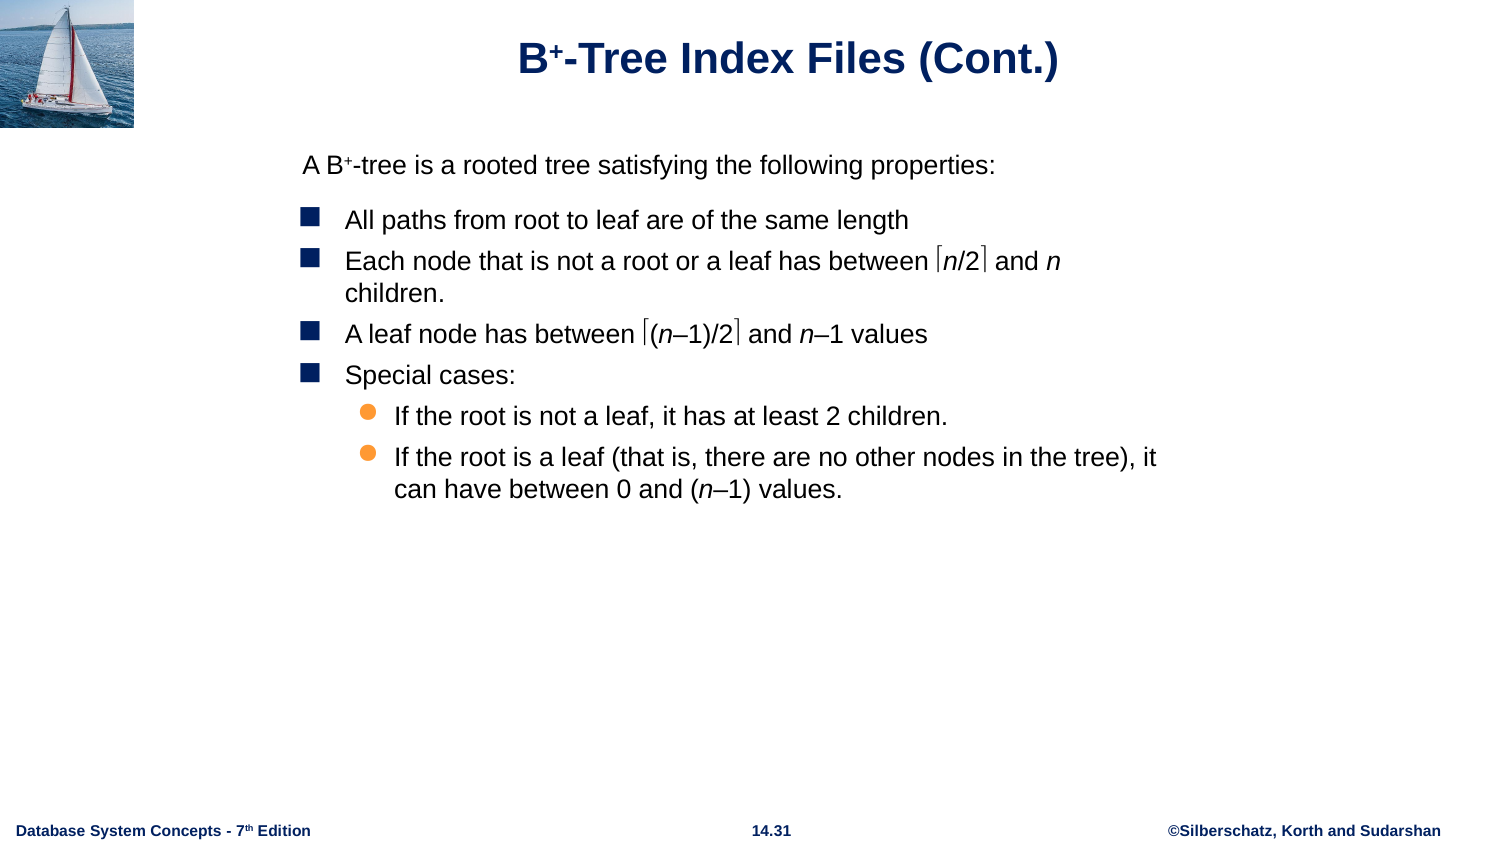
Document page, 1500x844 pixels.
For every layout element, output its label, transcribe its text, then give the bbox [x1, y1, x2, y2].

title B+-Tree Index Files (Cont.) [125, 14, 1452, 90]
picture [0, 0, 134, 128]
text_box A B+-tree is a rooted tree satisfying the following properties: [287, 140, 1101, 188]
list All paths from root to leaf are of the same length Each node that is not a root or a leaf has between n/2 and n children. A leaf node has between (n–1)/2 and n–1 values Special cases: If the root is not a leaf, it has at least 2 children. If the root is a leaf (that is, there are no other nodes in the tree), it can have between 0 and (n–1) values. [287, 195, 1180, 718]
